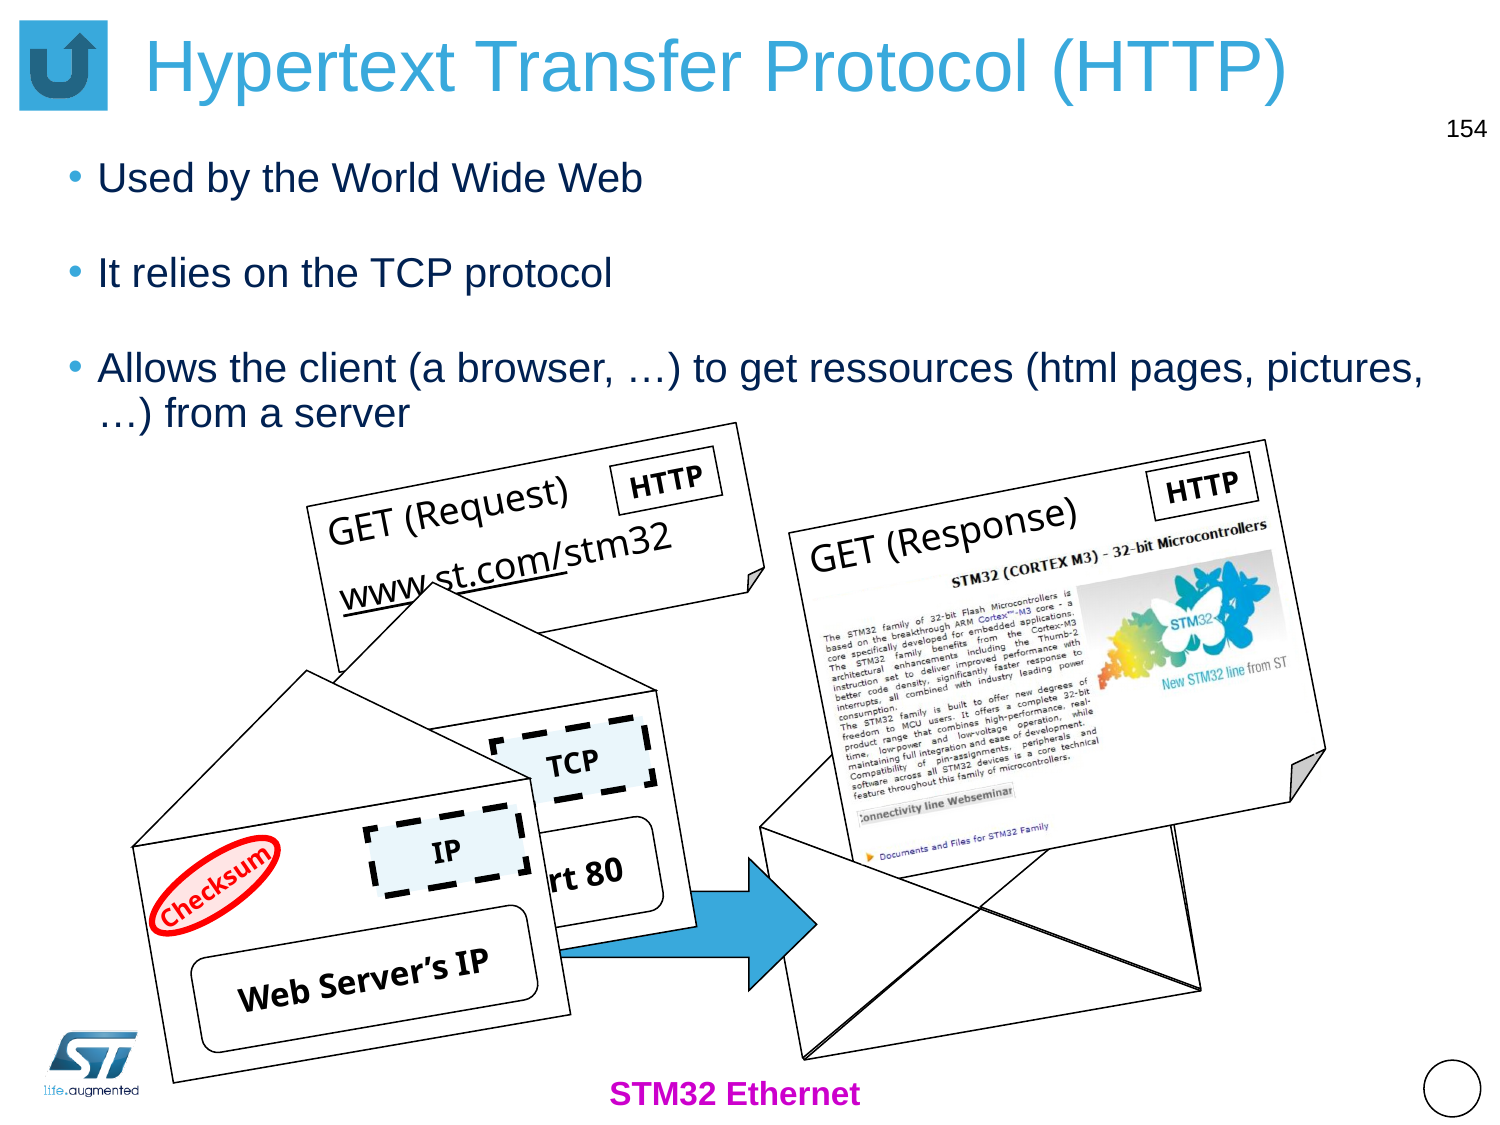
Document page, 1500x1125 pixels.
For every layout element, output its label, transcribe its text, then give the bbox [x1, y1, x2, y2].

slide_number 154 [1413, 111, 1500, 144]
text_box [685, 858, 754, 991]
text_box [1423, 1060, 1481, 1117]
picture [36, 1022, 147, 1103]
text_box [243, 580, 680, 963]
picture [1305, 691, 1324, 791]
list Used by the World Wide Web It relies on the TCP protocol Allows the client (a browser, …) to get ressources (html pages, pictures, …) from a server [53, 148, 1443, 450]
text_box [759, 461, 1305, 1061]
text_box [19, 20, 108, 111]
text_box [117, 668, 554, 1051]
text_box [318, 455, 757, 632]
title Hypertext Transfer Protocol (HTTP) [126, 0, 1306, 126]
